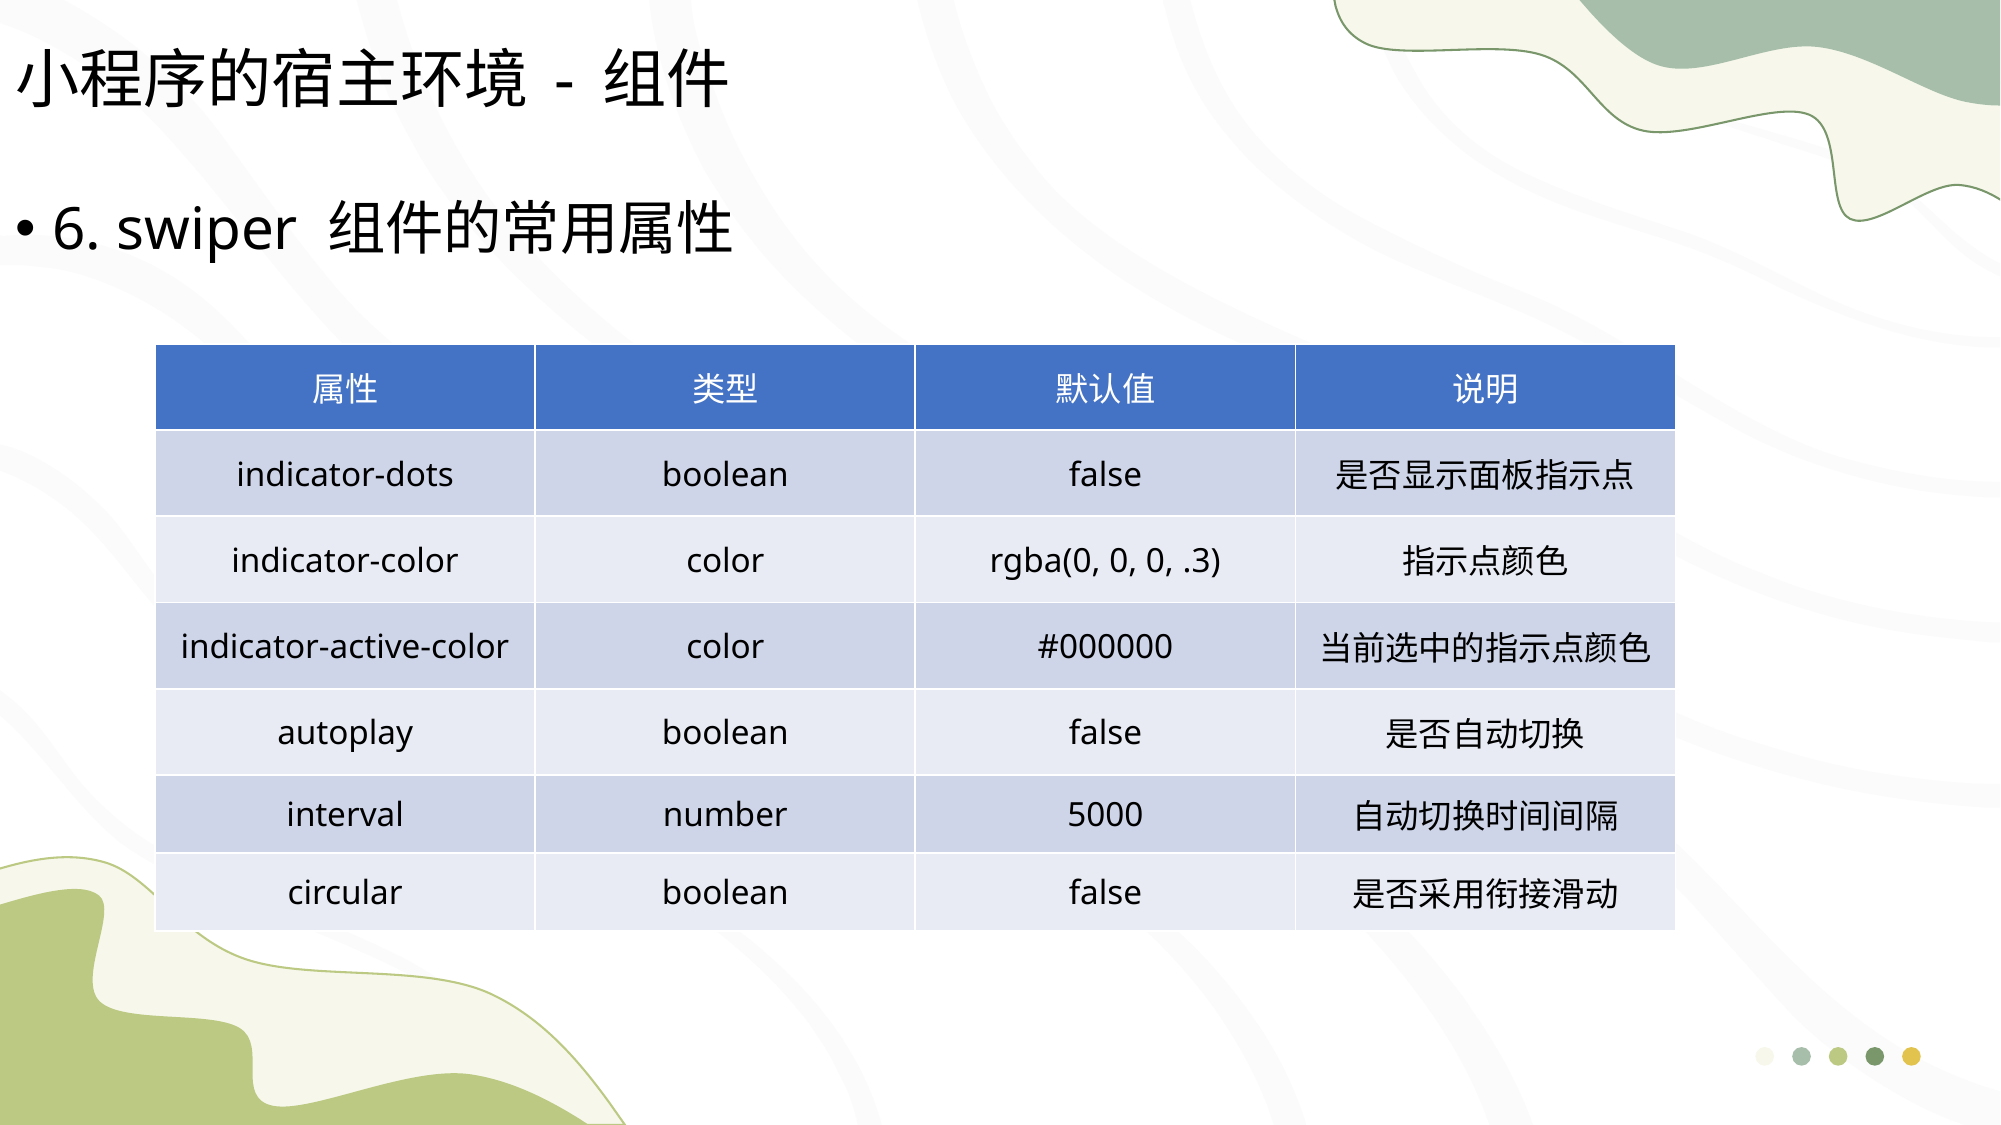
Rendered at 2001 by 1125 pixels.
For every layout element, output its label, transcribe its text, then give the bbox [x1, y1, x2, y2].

table_cell false [916, 690, 1295, 774]
table_cell indicator-active-color [156, 603, 534, 688]
table_cell boolean [536, 690, 914, 774]
table_header 说明 [1296, 345, 1675, 429]
table_cell 是否显示面板指示点 [1296, 431, 1675, 515]
table_cell false [916, 431, 1295, 515]
table_cell number [536, 776, 914, 852]
table_cell circular [156, 854, 534, 930]
table_cell autoplay [156, 690, 534, 774]
table_cell color [536, 603, 914, 688]
table_cell boolean [536, 431, 914, 515]
table_cell boolean [536, 854, 914, 930]
table_cell 是否采用衔接滑动 [1296, 854, 1675, 930]
table_cell 5000 [916, 776, 1295, 852]
table_cell rgba(0, 0, 0, .3) [916, 517, 1295, 602]
list 6. swiper 组件的常用属性 [0, 192, 1616, 278]
table_cell interval [156, 776, 534, 852]
table_header 默认值 [916, 345, 1295, 429]
table_cell 自动切换时间间隔 [1296, 776, 1675, 852]
table_cell indicator-dots [156, 431, 534, 515]
table_header 类型 [536, 345, 914, 429]
table_cell false [916, 854, 1295, 930]
table_cell 指示点颜色 [1296, 517, 1675, 602]
table_cell 是否自动切换 [1296, 690, 1675, 774]
table_header 属性 [156, 345, 534, 429]
table_cell indicator-color [156, 517, 534, 602]
table_cell color [536, 517, 914, 602]
table_cell #000000 [916, 603, 1295, 688]
table_cell 当前选中的指示点颜色 [1296, 603, 1675, 688]
title 小程序的宿主环境 - 组件 [0, 38, 1439, 124]
